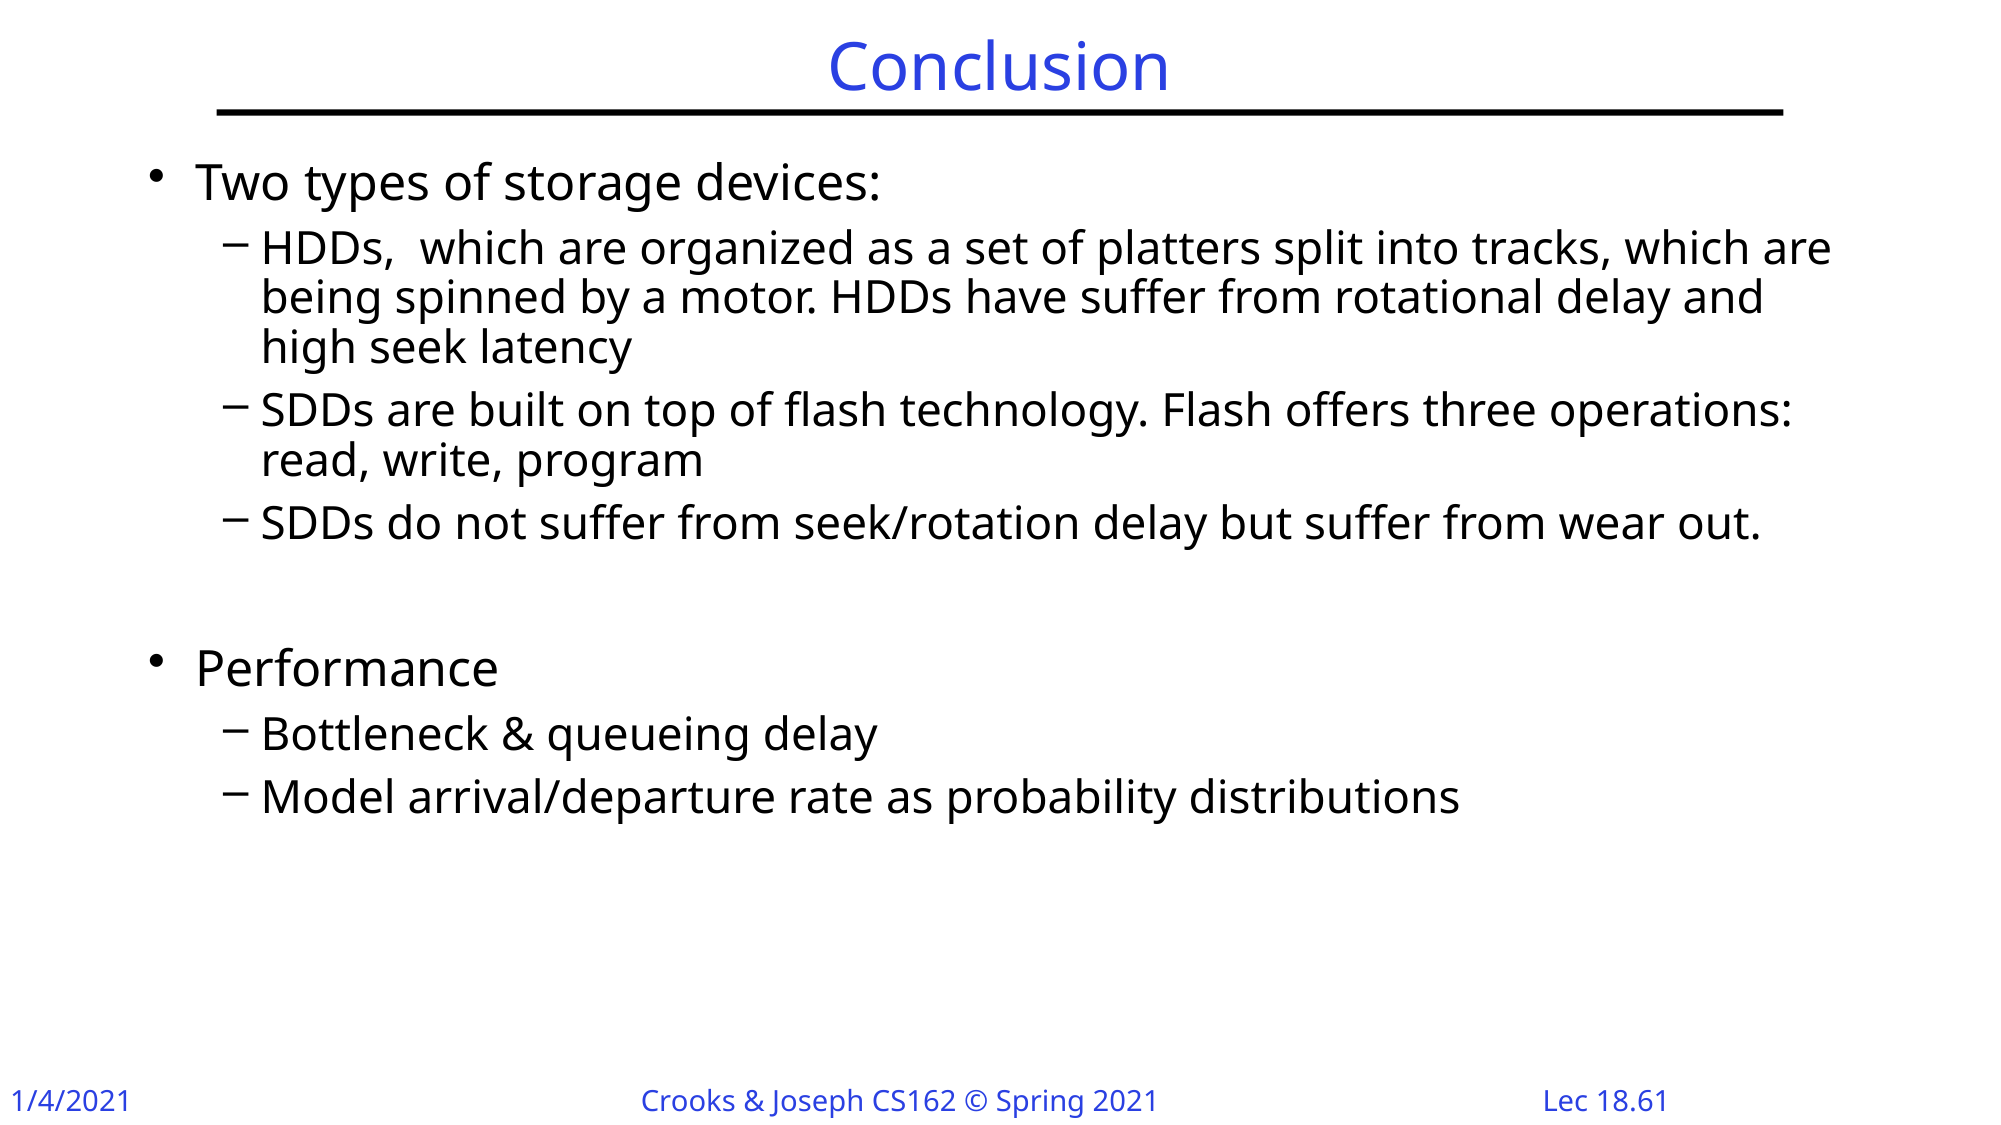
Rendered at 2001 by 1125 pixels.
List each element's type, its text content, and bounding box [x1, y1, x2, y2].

list Two types of storage devices: HDDs, which are organized as a set of platters split into tracks, which are being spinned by a motor. HDDs have suffer from rotational delay and high seek latency SDDs are built on top of flash technology. Flash offers three operations: read, write, program SDDs do not suffer from seek/rotation delay but suffer from wear out. Performance Bottleneck & queueing delay Model arrival/departure rate as probability distributions [133, 149, 1867, 988]
title Conclusion [216, 24, 1784, 113]
